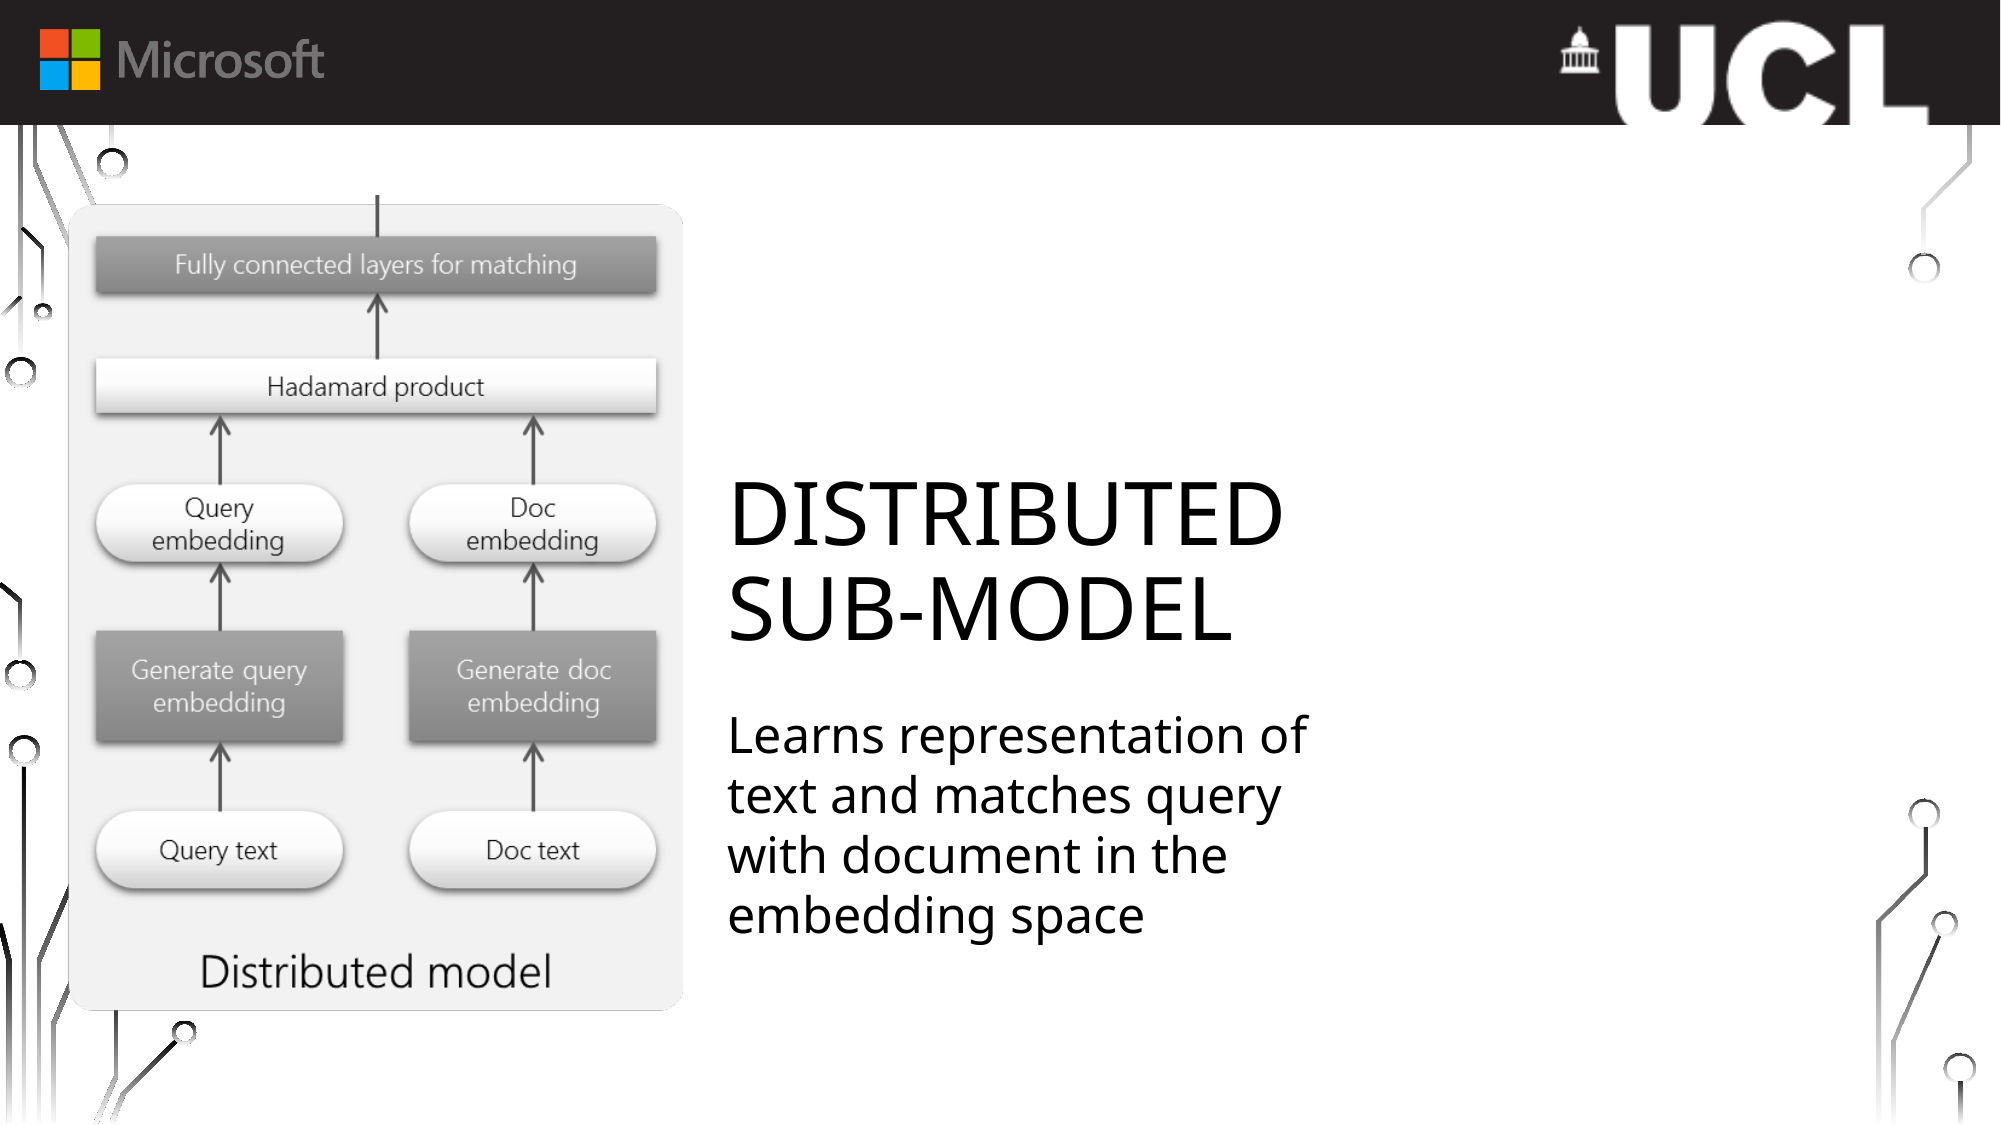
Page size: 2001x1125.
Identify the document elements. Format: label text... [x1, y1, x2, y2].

list Learns representation of text and matches query with document in the embedding space [712, 695, 1346, 954]
picture [0, 0, 363, 126]
picture [59, 194, 684, 1030]
title Distributed sub-model [712, 398, 1346, 668]
